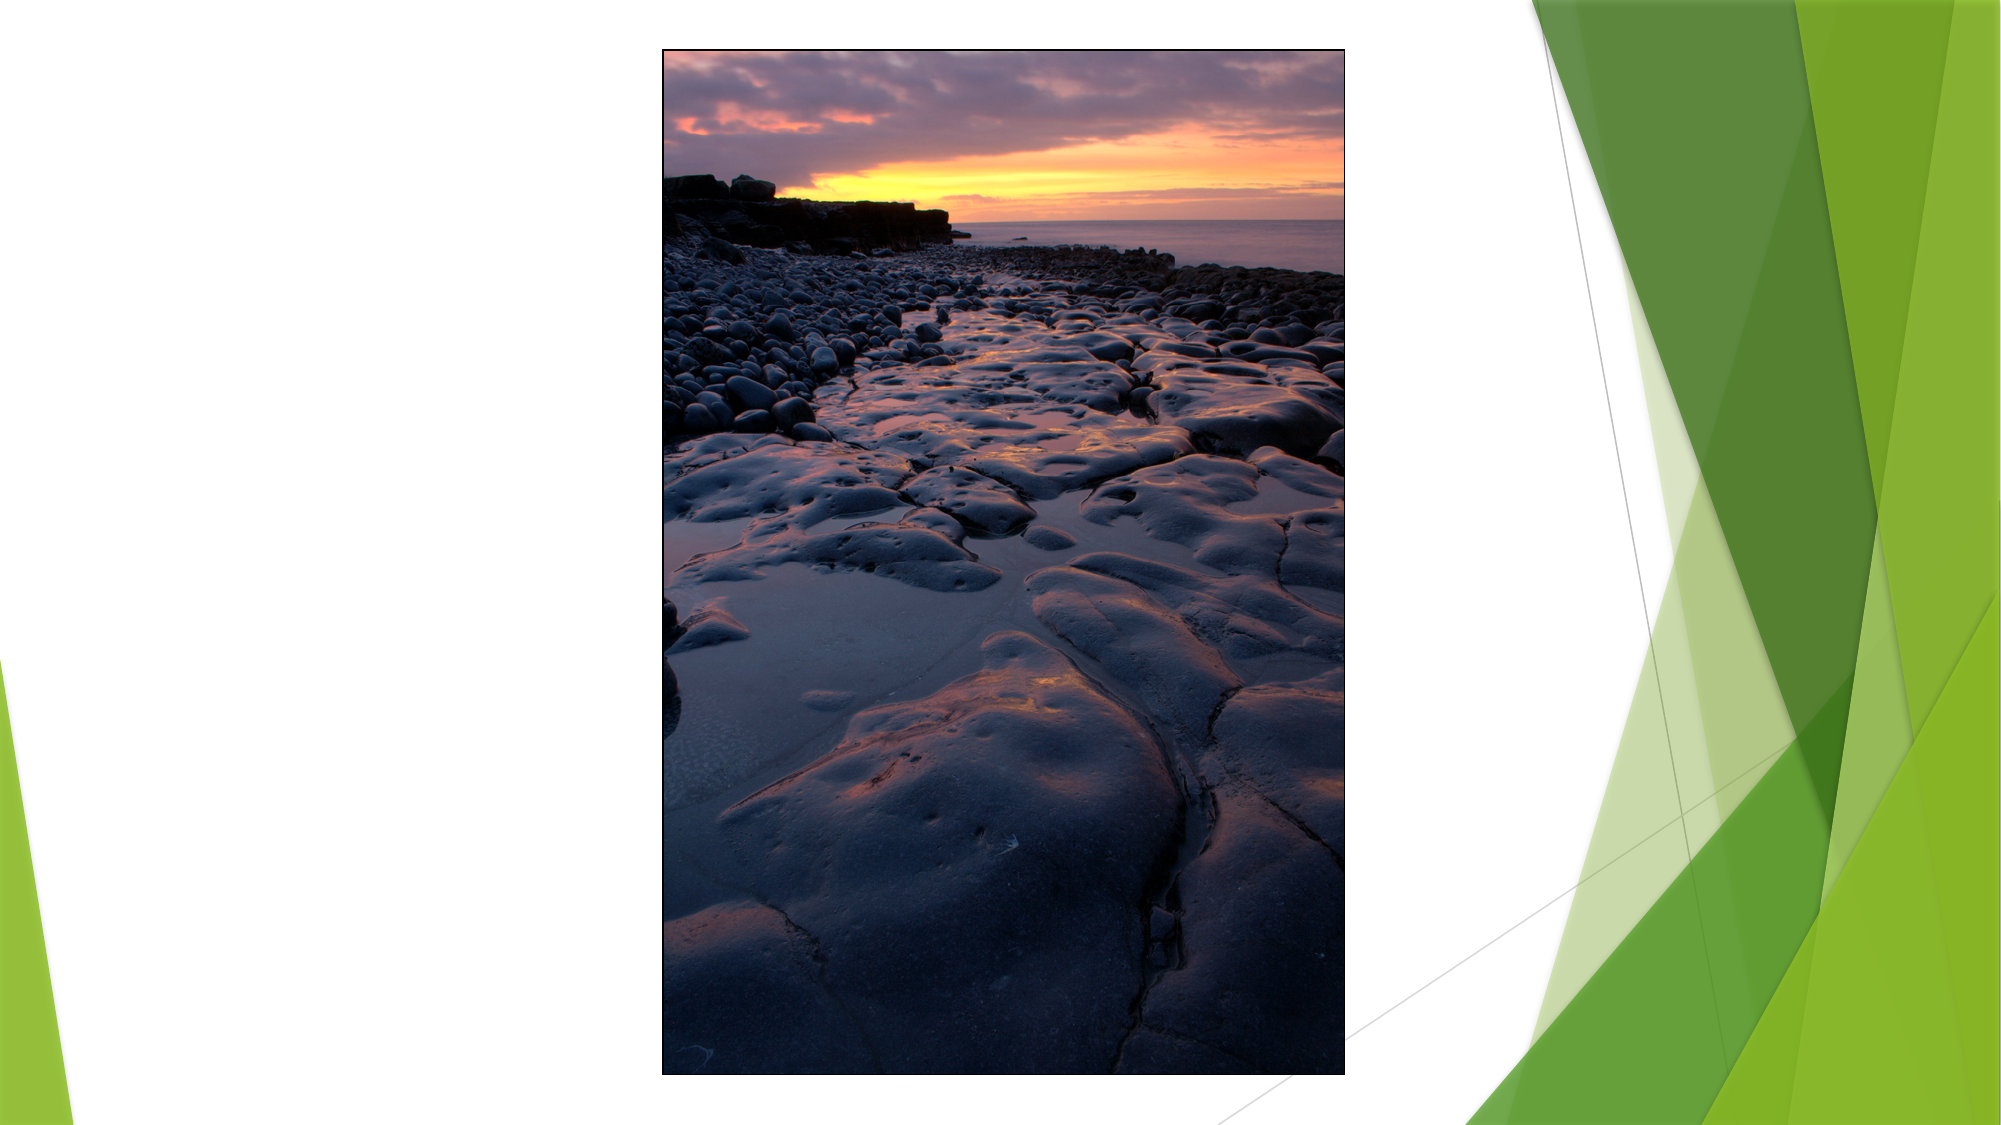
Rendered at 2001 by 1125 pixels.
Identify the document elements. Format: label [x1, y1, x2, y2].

picture [661, 49, 1346, 1076]
